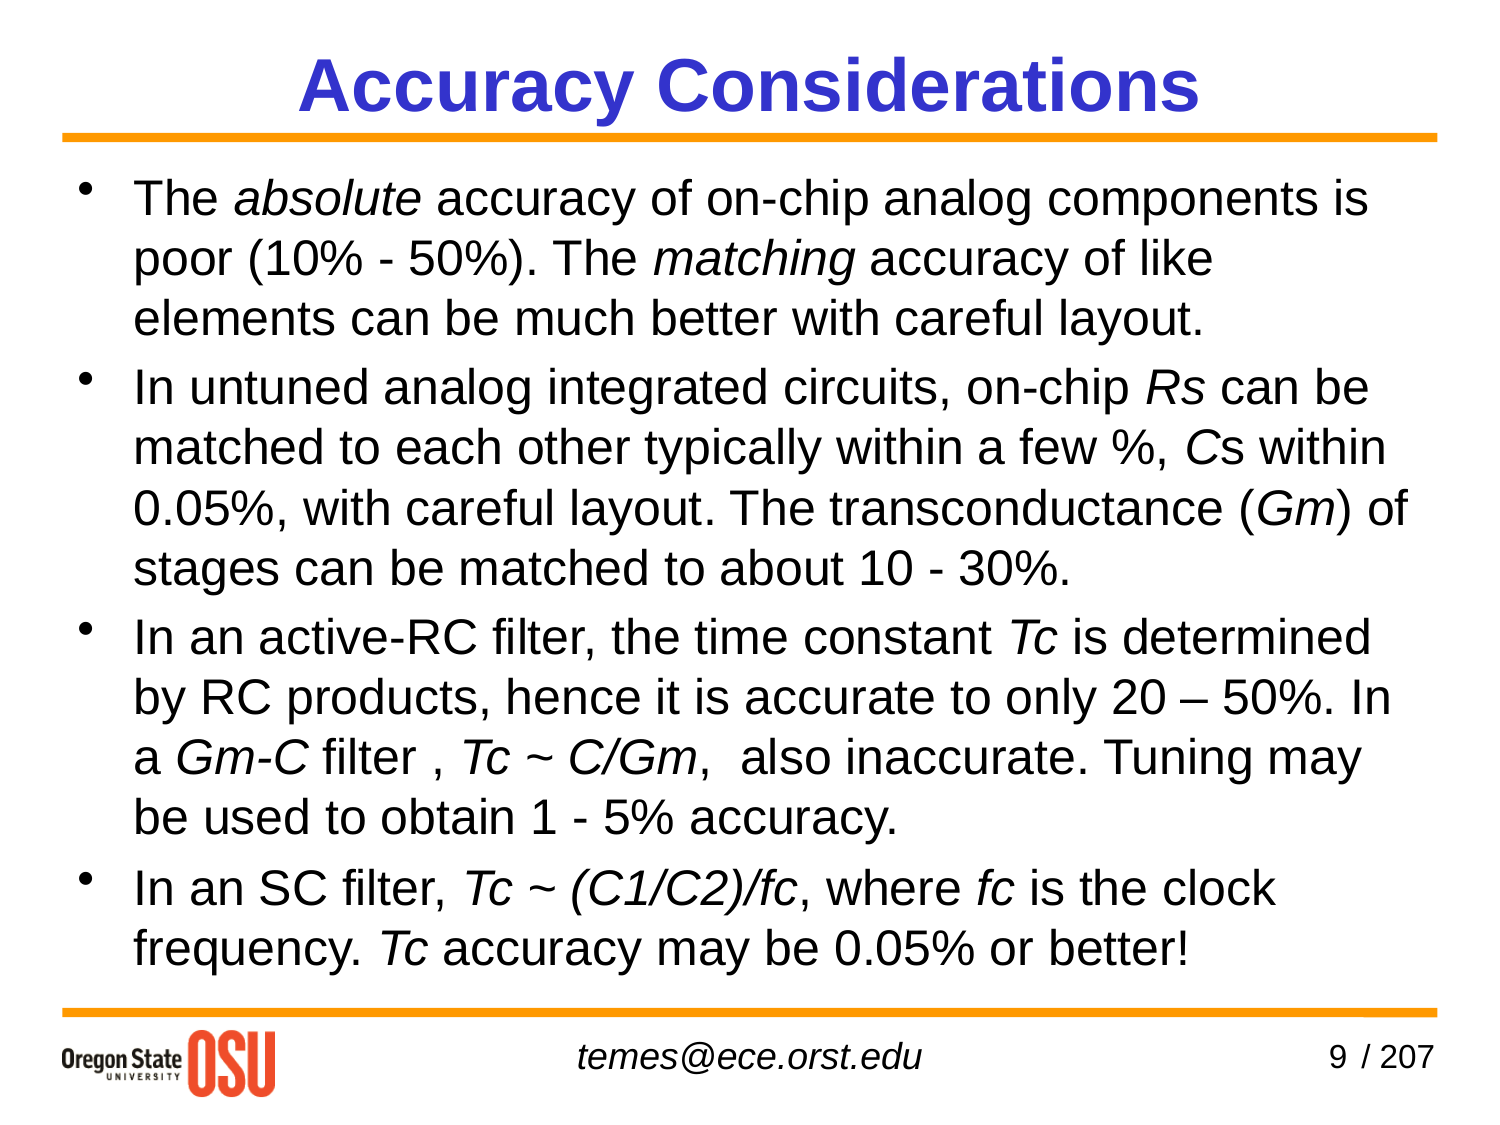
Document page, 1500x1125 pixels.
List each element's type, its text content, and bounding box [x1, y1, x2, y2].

picture [62, 1012, 275, 1113]
list The absolute accuracy of on-chip analog components is poor (10% - 50%). The matching accuracy of like elements can be much better with careful layout. In untuned analog integrated circuits, on-chip Rs can be matched to each other typically within a few %, Cs within 0.05%, with careful layout. The transconductance (Gm) of stages can be matched to about 10 - 30%. In an active-RC filter, the time constant Tc is determined by RC products, hence it is accurate to only 20 – 50%. In a Gm-C filter , Tc ~ C/Gm, also inaccurate. Tuning may be used to obtain 1 - 5% accuracy. In an SC filter, Tc ~ (C1/C2)/fc, where fc is the clock frequency. Tc accuracy may be 0.05% or better! [62, 87, 1438, 963]
slide_number 9 [1153, 1025, 1363, 1085]
title Accuracy Considerations [112, 24, 1388, 87]
